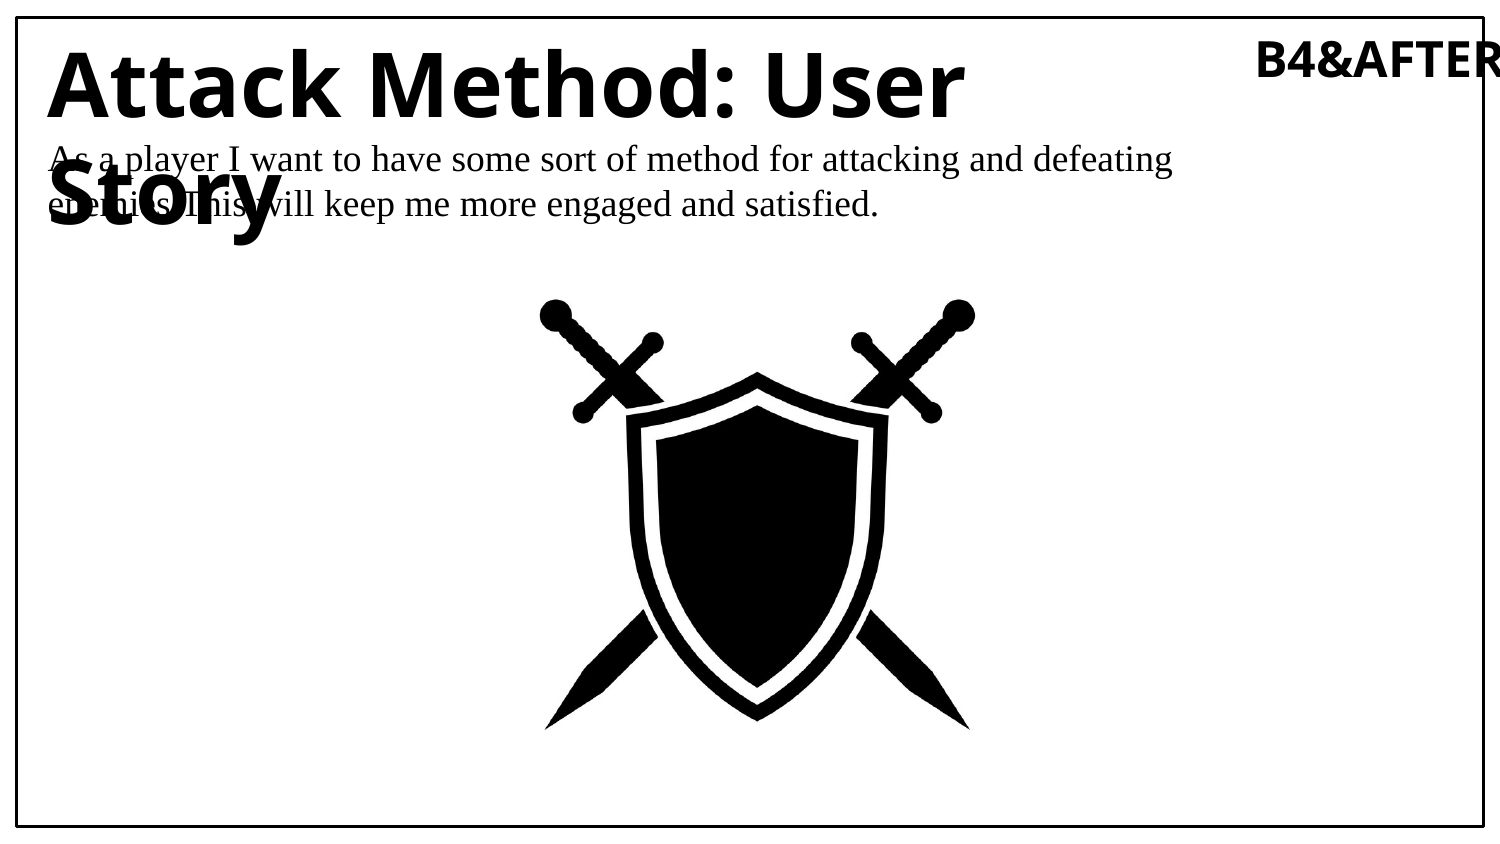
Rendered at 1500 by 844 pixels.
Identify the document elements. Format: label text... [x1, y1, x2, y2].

text_box B4&AFTER [1137, 12, 1500, 119]
title Attack Method: User Story [32, 12, 1118, 118]
text_box As a player I want to have some sort of method for attacking and defeating enemies.This will keep me more engaged and satisfied. [32, 118, 1205, 253]
picture [440, 242, 1073, 808]
